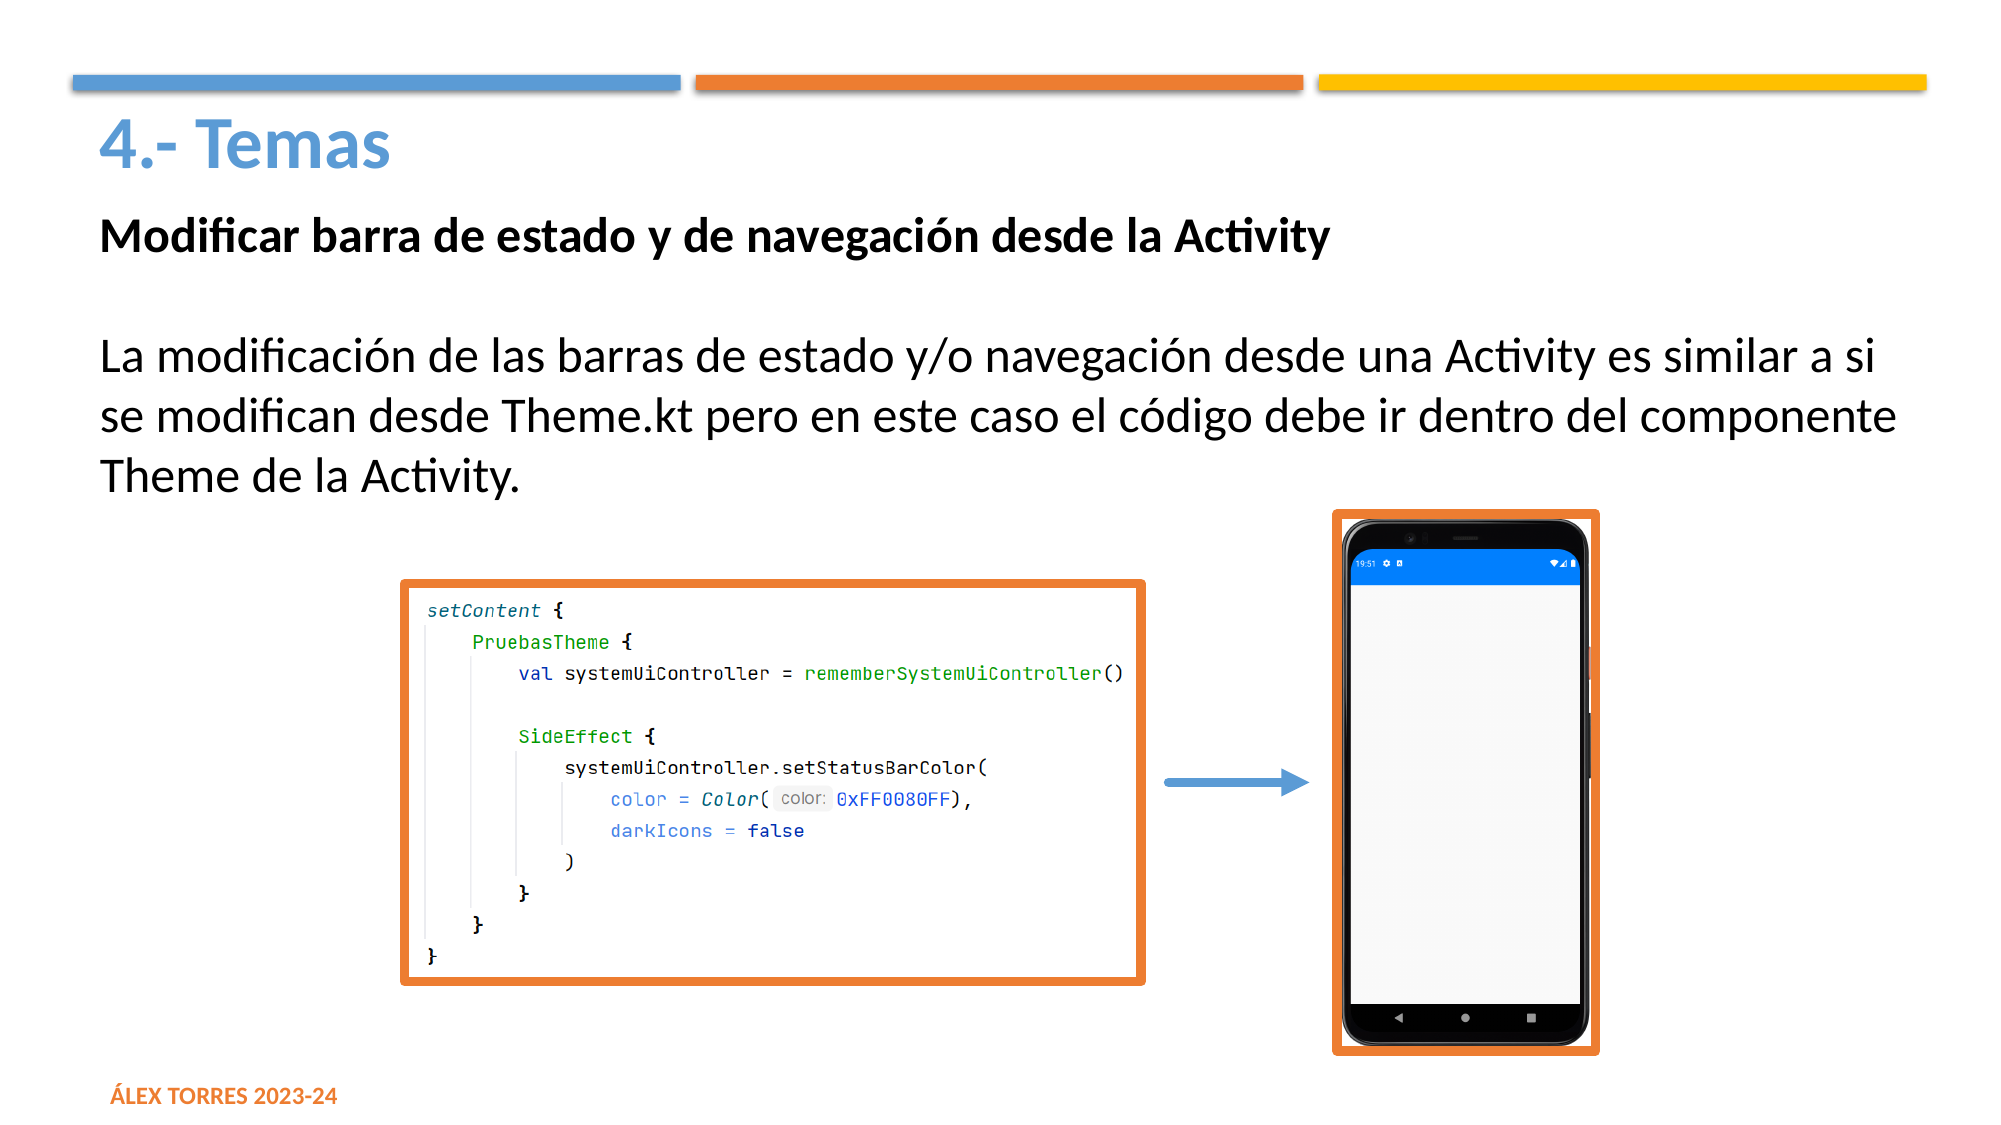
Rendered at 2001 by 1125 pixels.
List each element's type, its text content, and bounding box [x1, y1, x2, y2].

text_box Modificar barra de estado y de navegación desde la Activity La modificación de las barras de estado y/o navegación desde una Activity es similar a si se modifican desde Theme.kt pero en este caso el código debe ir dentro del componente Theme de la Activity. [85, 187, 1915, 1072]
text_box 4.- Temas [85, 78, 1915, 187]
picture [408, 587, 1137, 978]
picture [1341, 518, 1592, 1047]
